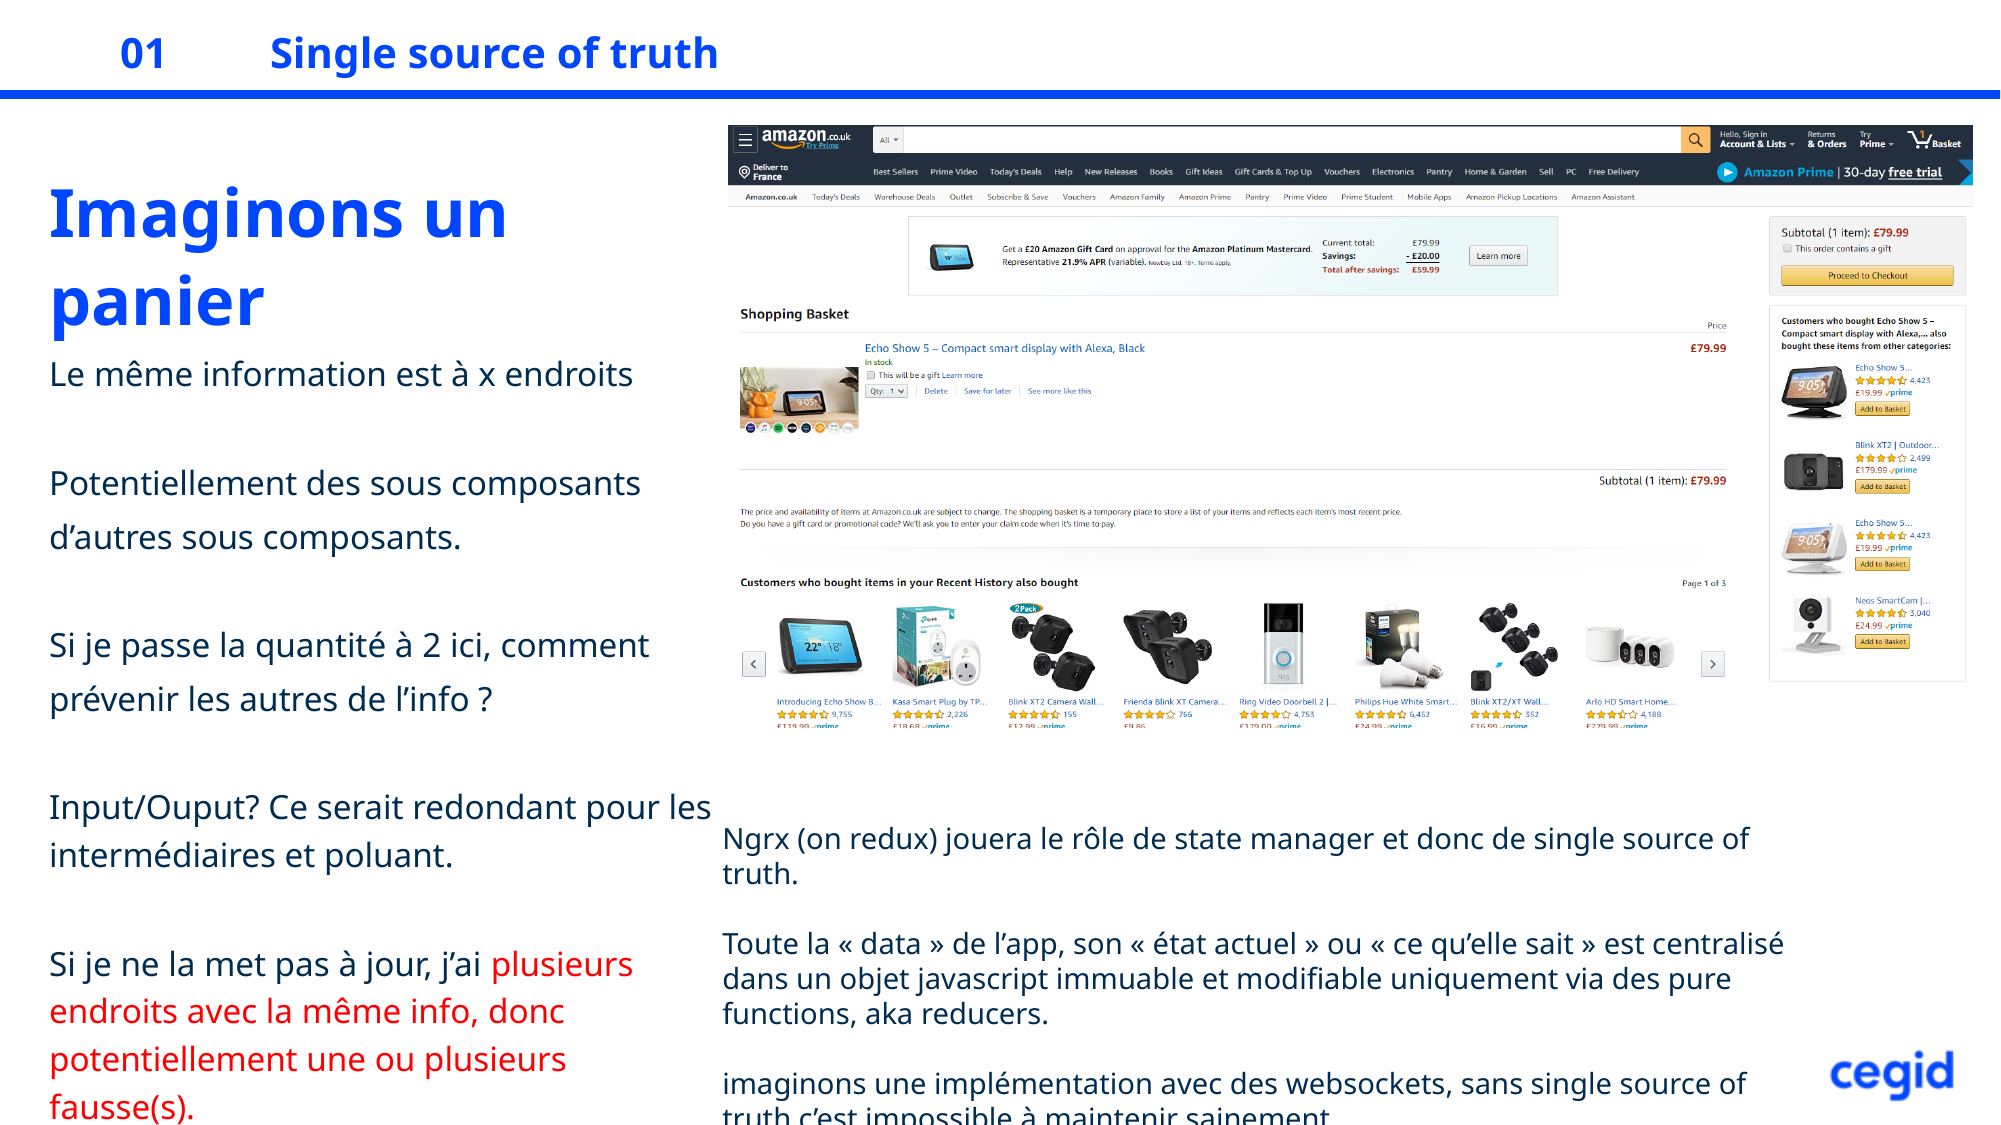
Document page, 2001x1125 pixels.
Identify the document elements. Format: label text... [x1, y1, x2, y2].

picture [728, 125, 1973, 728]
list Imaginons un panier Le même information est à x endroits Potentiellement des sous composants d’autres sous composants. Si je passe la quantité à 2 ici, comment prévenir les autres de l’info ? Input/Ouput? Ce serait redondant pour les intermédiaires et poluant. Si je ne la met pas à jour, j’ai plusieurs endroits avec la même info, donc potentiellement une ou plusieurs fausse(s). [43, 163, 729, 996]
text_box Ngrx (on redux) jouera le rôle de state manager et donc de single source of truth. Toute la « data » de l’app, son « état actuel » ou « ce qu’elle sait » est centralisé dans un objet javascript immuable et modifiable uniquement via des pure functions, aka reducers. imaginons une implémentation avec des websockets, sans single source of truth c’est impossible à maintenir sainement [716, 820, 1804, 1125]
picture [1804, 1011, 1993, 1125]
title 01 Single source of truth [114, 26, 1886, 78]
